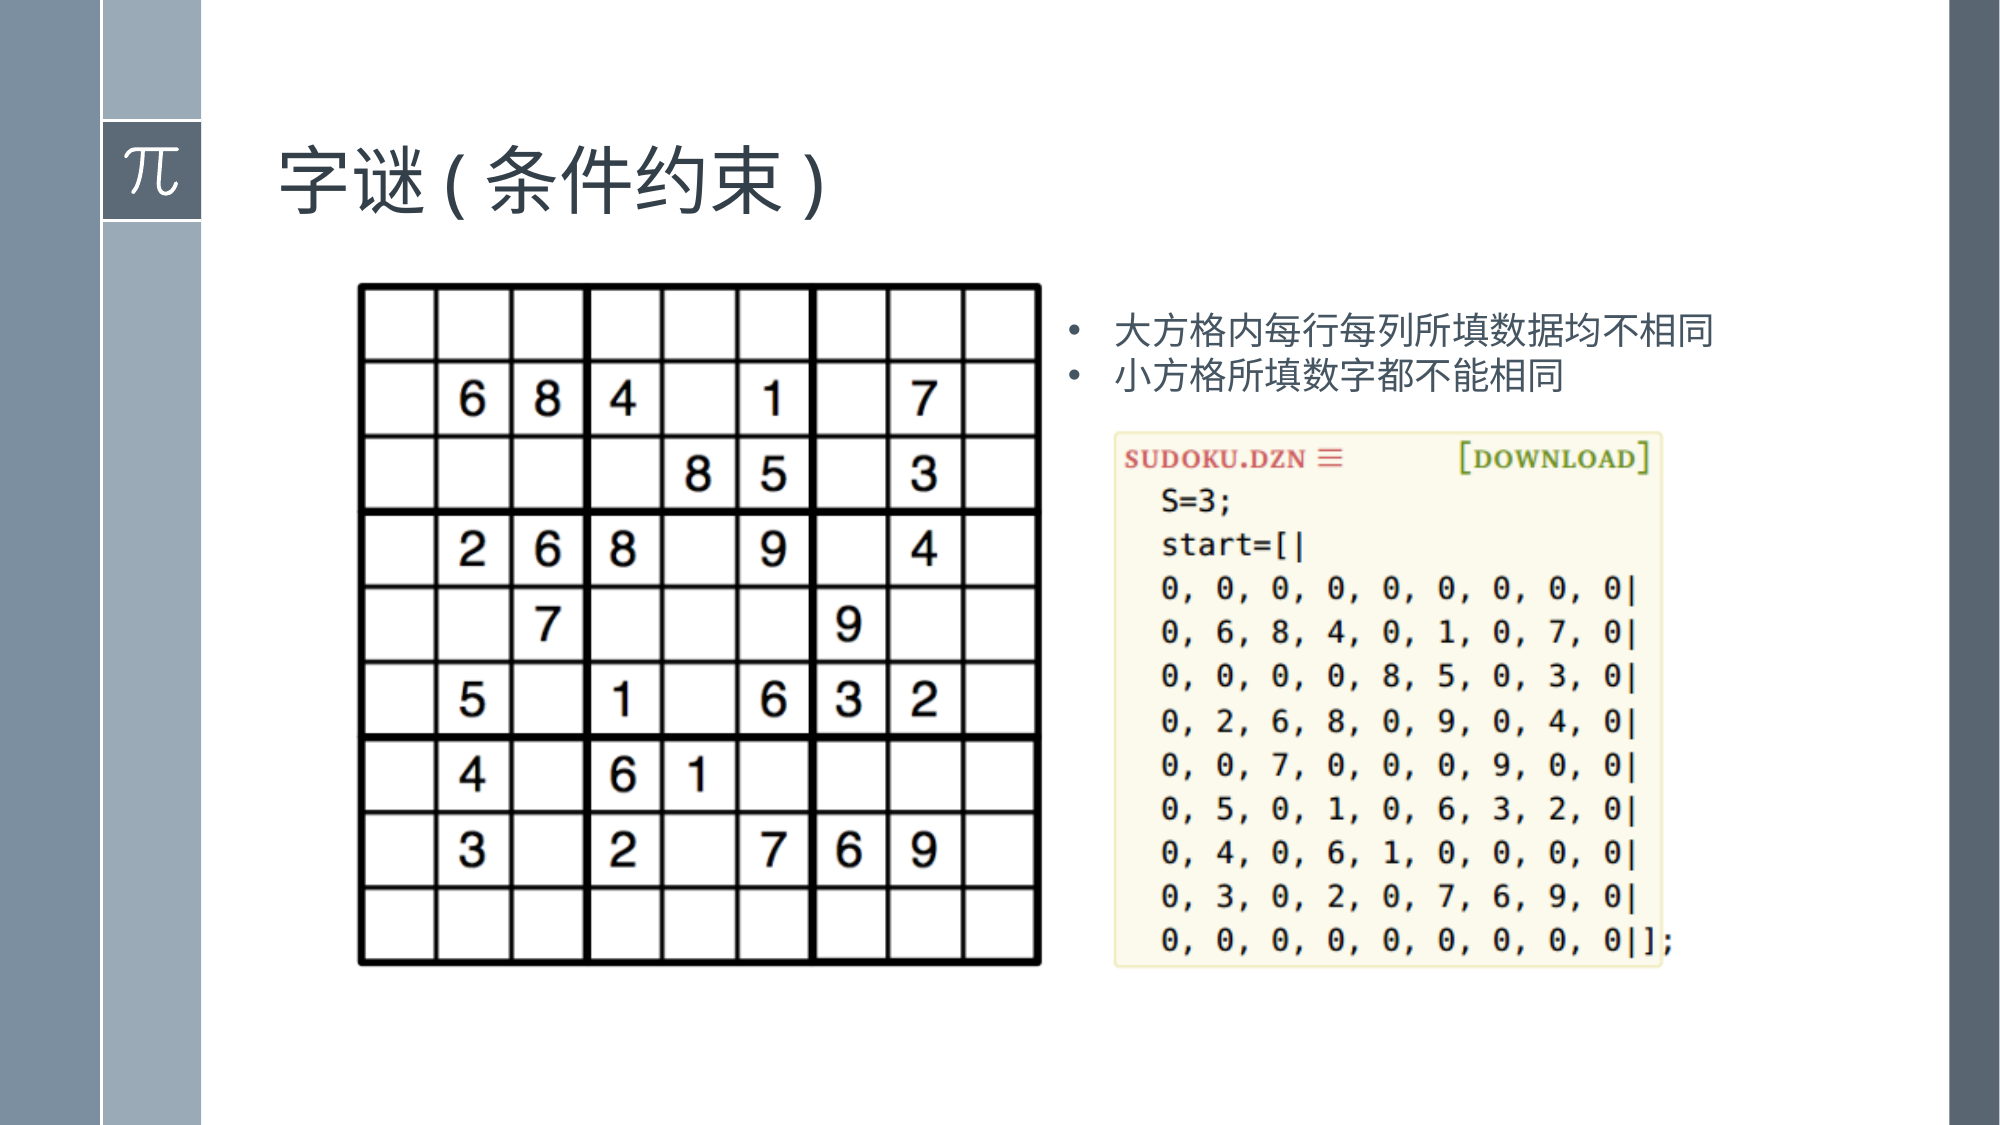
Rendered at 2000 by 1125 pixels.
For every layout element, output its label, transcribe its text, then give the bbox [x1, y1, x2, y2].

title 字谜(条件约束) [261, 29, 1867, 233]
picture [1109, 428, 1673, 973]
text_box 大方格内每行每列所填数据均不相同 小方格所填数字都不能相同 [1053, 299, 1730, 405]
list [352, 277, 1050, 972]
